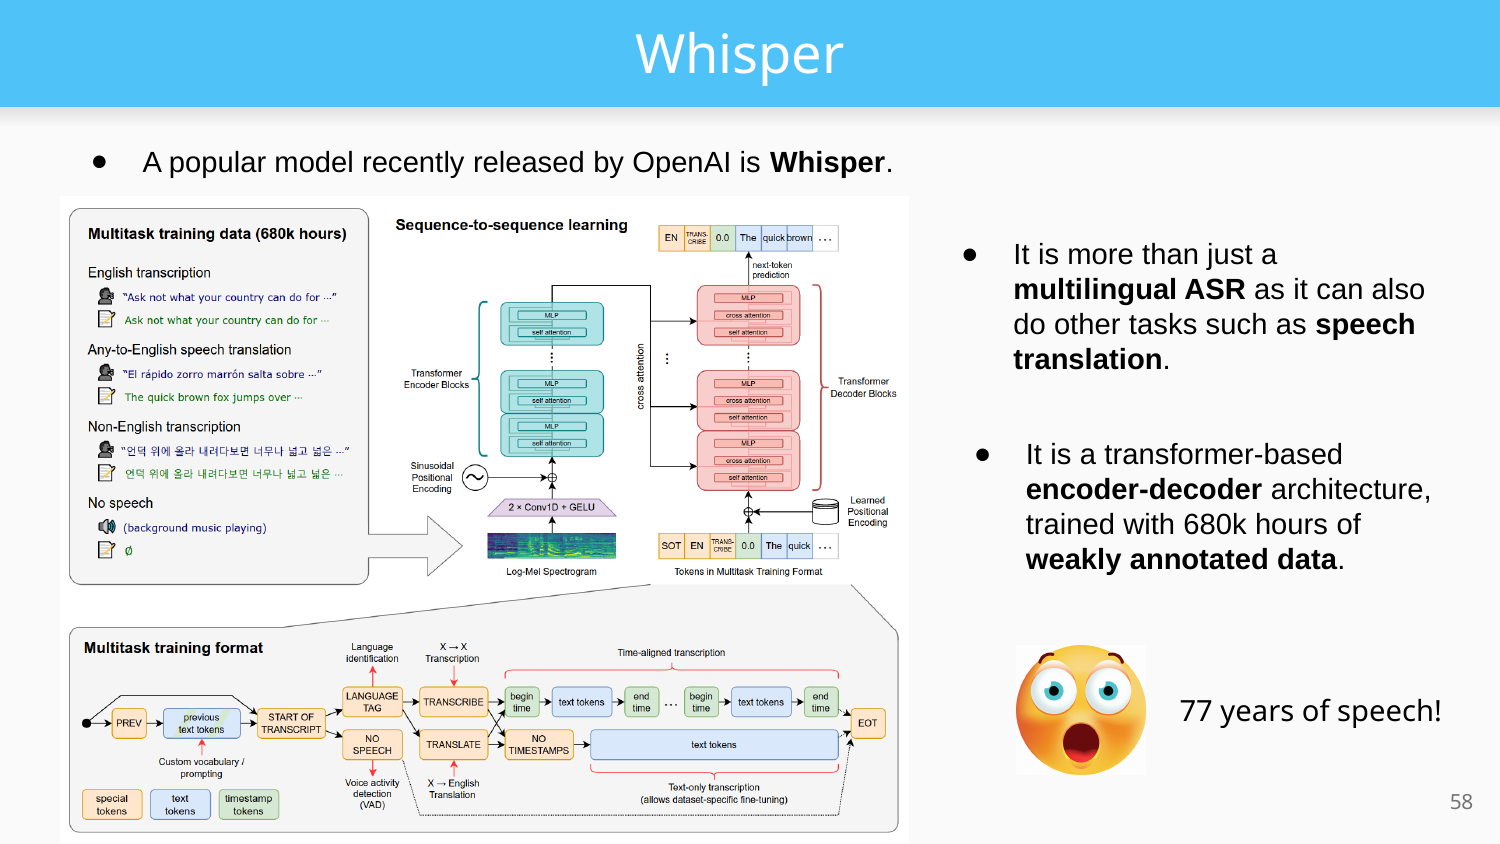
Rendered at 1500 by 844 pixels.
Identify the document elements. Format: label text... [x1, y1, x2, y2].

title Whisper [16, 2, 1464, 102]
text_box A popular model recently released by OpenAI is Whisper. [52, 128, 1448, 194]
text_box 77 years of speech! [1164, 676, 1460, 742]
picture [59, 196, 909, 844]
slide_number ‹#› [1398, 770, 1489, 835]
text_box It is more than just a multilingual ASR as it can also do other tasks such as speech translation. [923, 220, 1448, 391]
text_box It is a transformer-based encoder-decoder architecture, trained with 680k hours of weakly annotated data. [935, 420, 1460, 591]
picture [1016, 644, 1147, 775]
